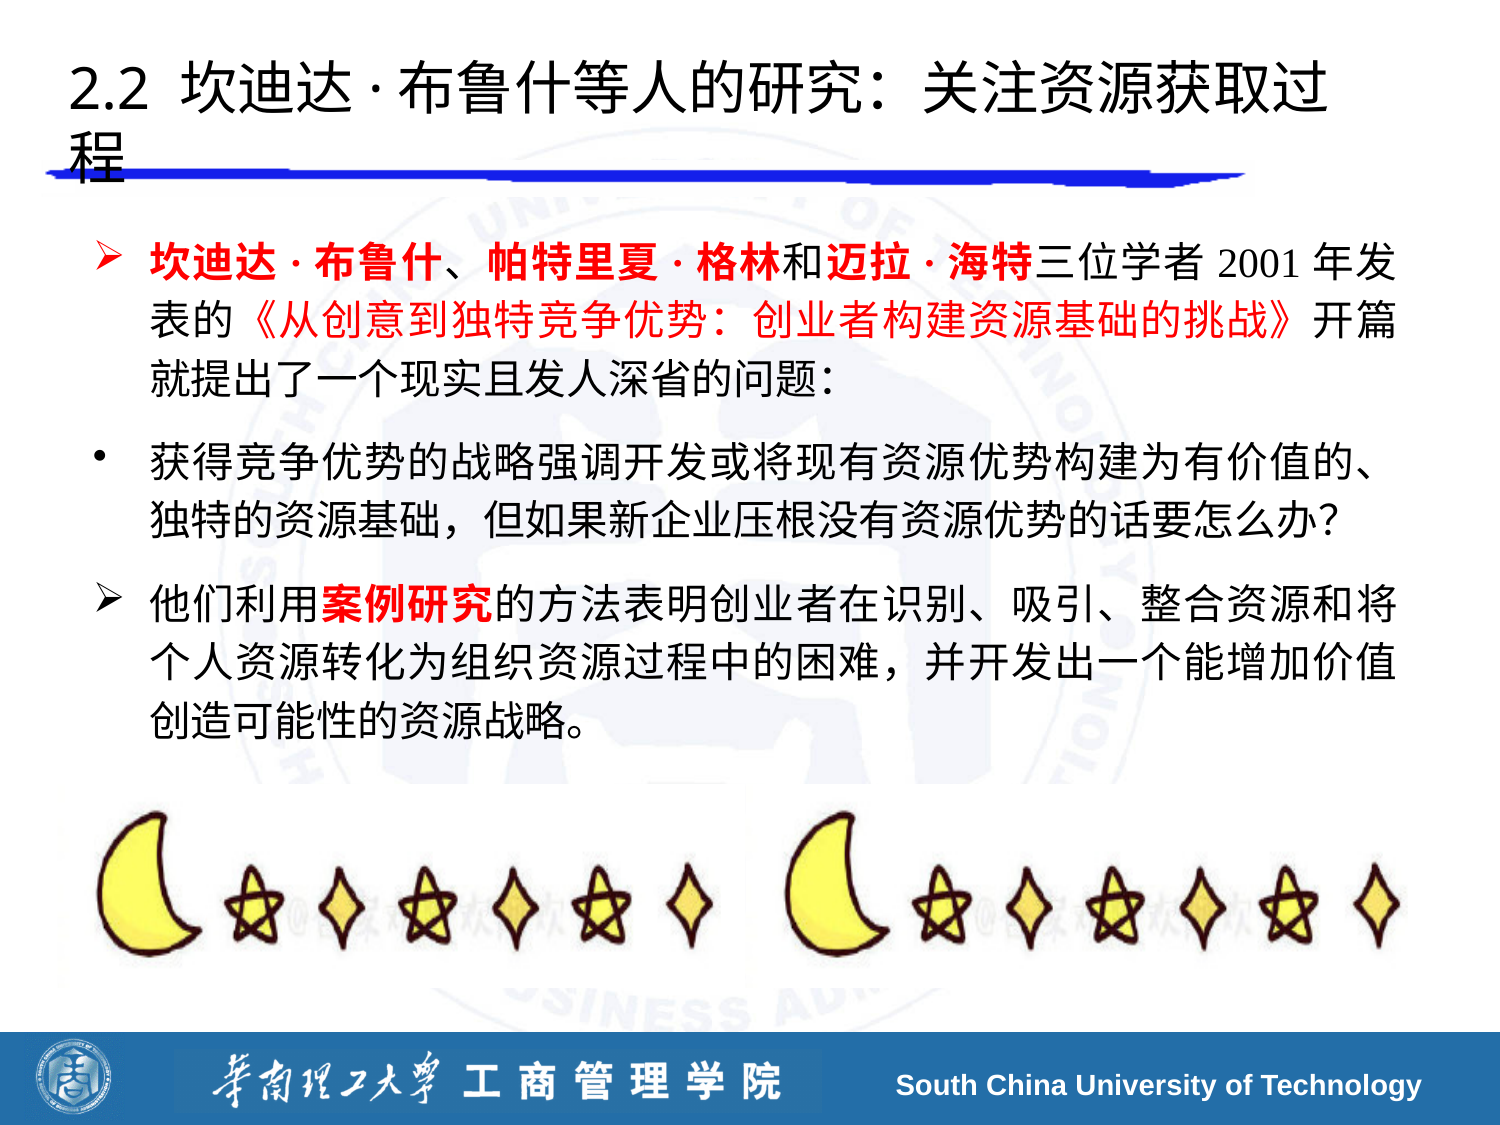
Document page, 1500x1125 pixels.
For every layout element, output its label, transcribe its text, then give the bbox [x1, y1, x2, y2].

title 2.2 坎迪达·布鲁什等人的研究：关注资源获取过程 [53, 54, 1388, 188]
text_box 坎迪达·布鲁什、帕特里夏·格林和迈拉·海特三位学者2001年发表的《从创意到独特竞争优势：创业者构建资源基础的挑战》开篇就提出了一个现实且发人深省的问题： 获得竞争优势的战略强调开发或将现有资源优势构建为有价值的、独特的资源基础，但如果新企业压根没有资源优势的话要怎么办？ 他们利用案例研究的方法表明创业者在识别、吸引、整合资源和将个人资源转化为组织资源过程中的困难，并开发出一个能增加价值创造可能性的资源战略。 [77, 219, 1413, 752]
picture [41, 160, 1270, 219]
footer South China University of Technology [826, 1058, 1500, 1125]
picture [0, 752, 1500, 1125]
